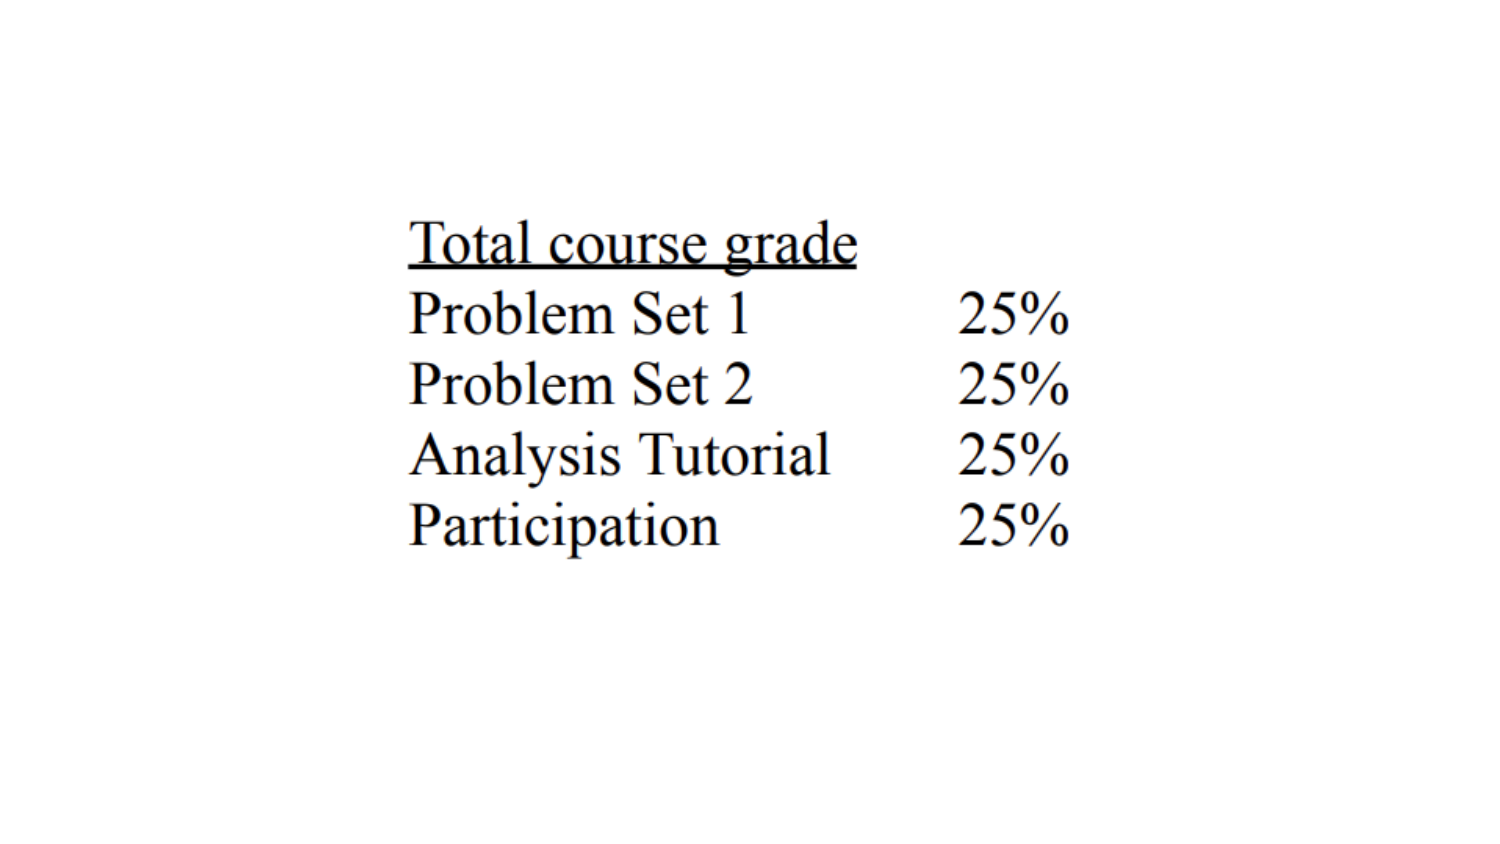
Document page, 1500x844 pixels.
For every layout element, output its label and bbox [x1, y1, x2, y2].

picture [347, 177, 1106, 586]
